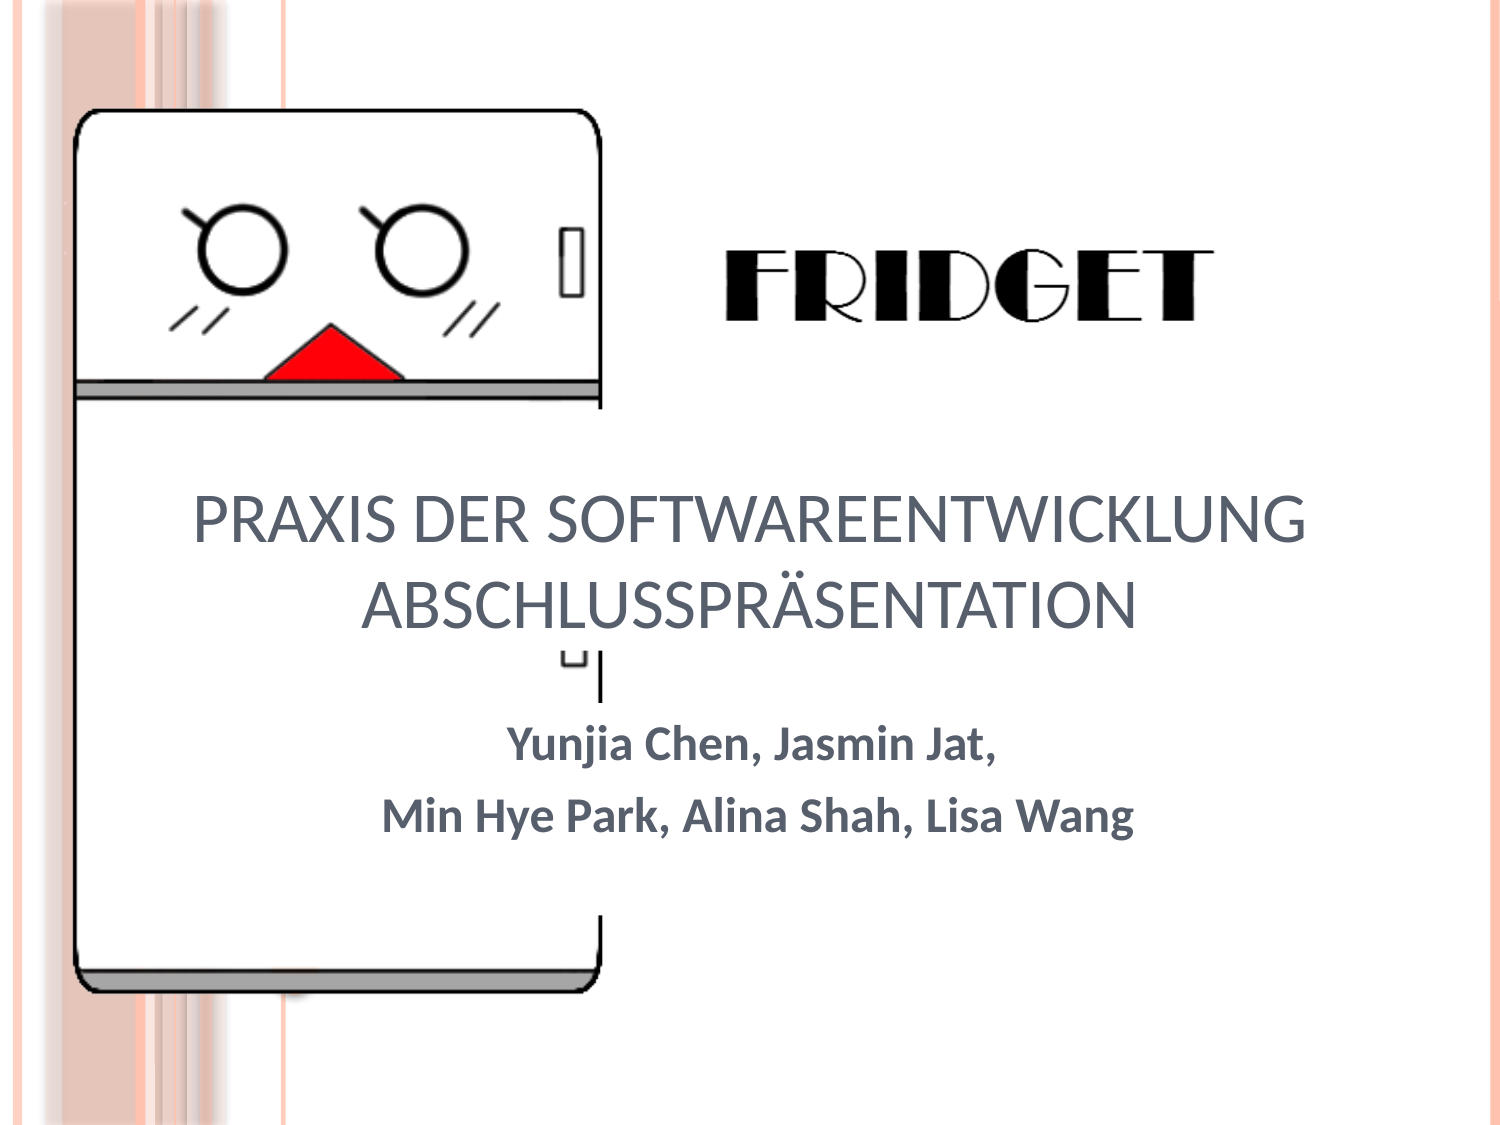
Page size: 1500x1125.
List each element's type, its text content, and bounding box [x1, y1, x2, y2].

title Praxis der Softwareentwicklung Abschlusspräsentation [679, 409, 1388, 651]
picture [701, 222, 1231, 364]
subtitle Yunjia Chen, Jasmin Jat, Min Hye Park, Alina Shah, Lisa Wang [679, 703, 1283, 916]
picture [46, 12, 673, 1056]
